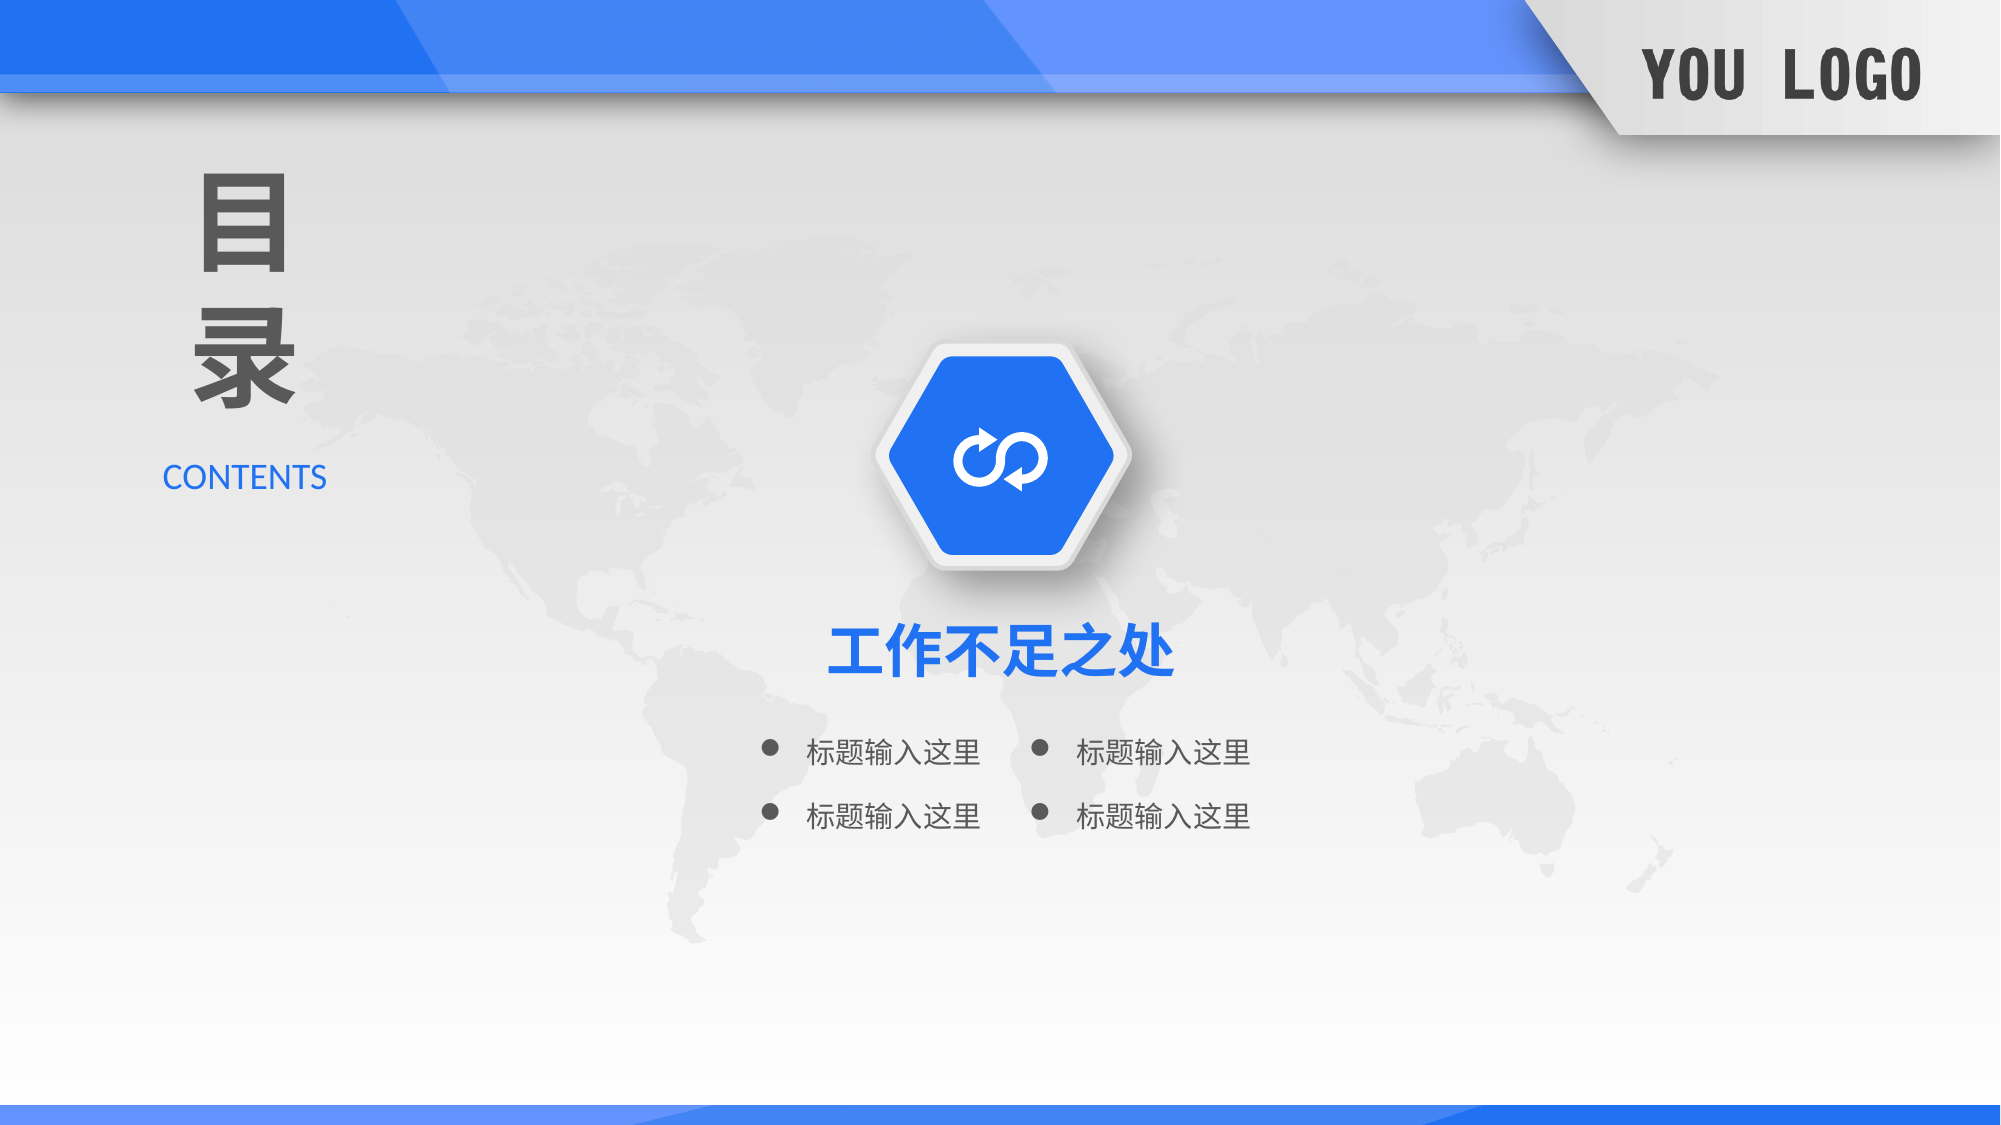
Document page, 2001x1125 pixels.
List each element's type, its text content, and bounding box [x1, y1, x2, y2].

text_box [298, 235, 1721, 944]
text_box 目 录 [173, 143, 317, 429]
text_box CONTENTS [147, 444, 298, 504]
text_box [1602, 0, 2000, 137]
picture [0, 1105, 2001, 1125]
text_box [872, 341, 1131, 569]
picture [0, 0, 1965, 113]
text_box [1588, 93, 1597, 105]
